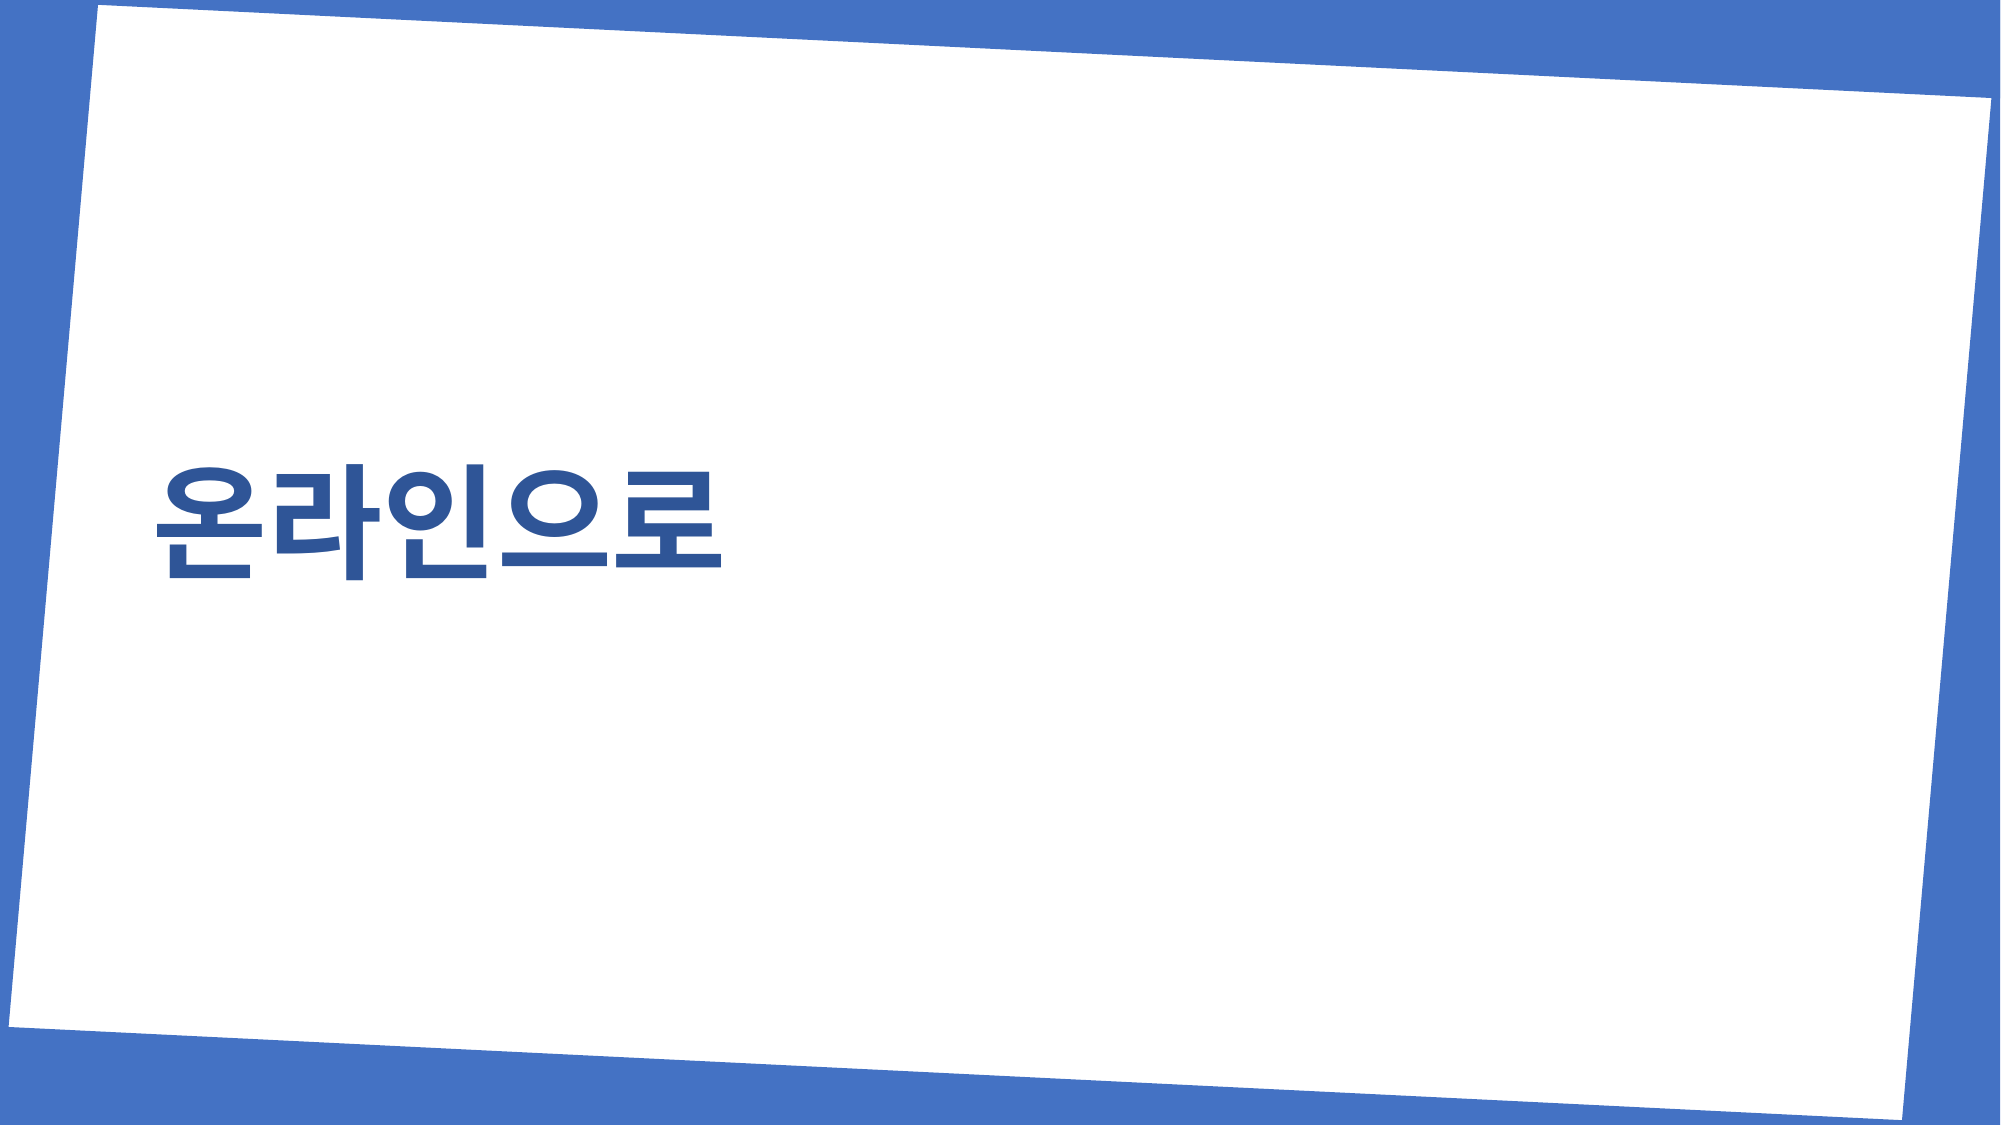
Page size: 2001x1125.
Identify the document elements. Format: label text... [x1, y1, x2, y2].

title 온라인으로 [137, 453, 1863, 672]
